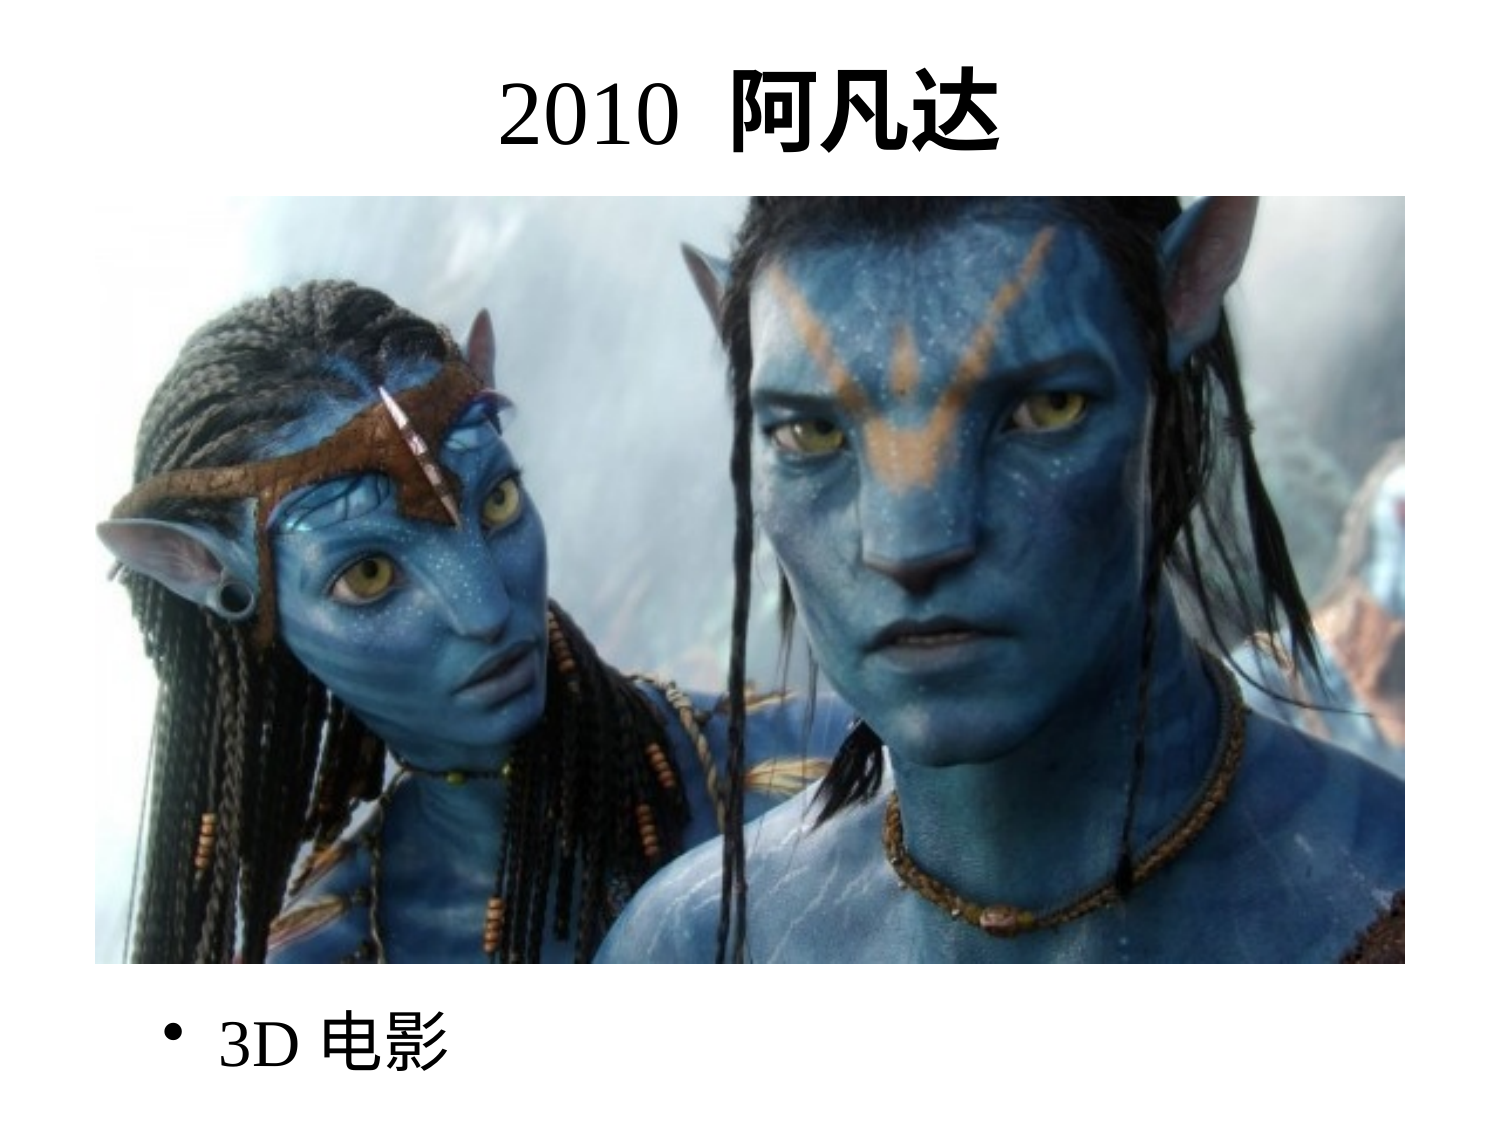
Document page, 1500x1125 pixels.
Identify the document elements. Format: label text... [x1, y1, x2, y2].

list 3D电影 [147, 992, 561, 1094]
title 2010 阿凡达 [75, 45, 1425, 233]
picture [95, 195, 1405, 965]
